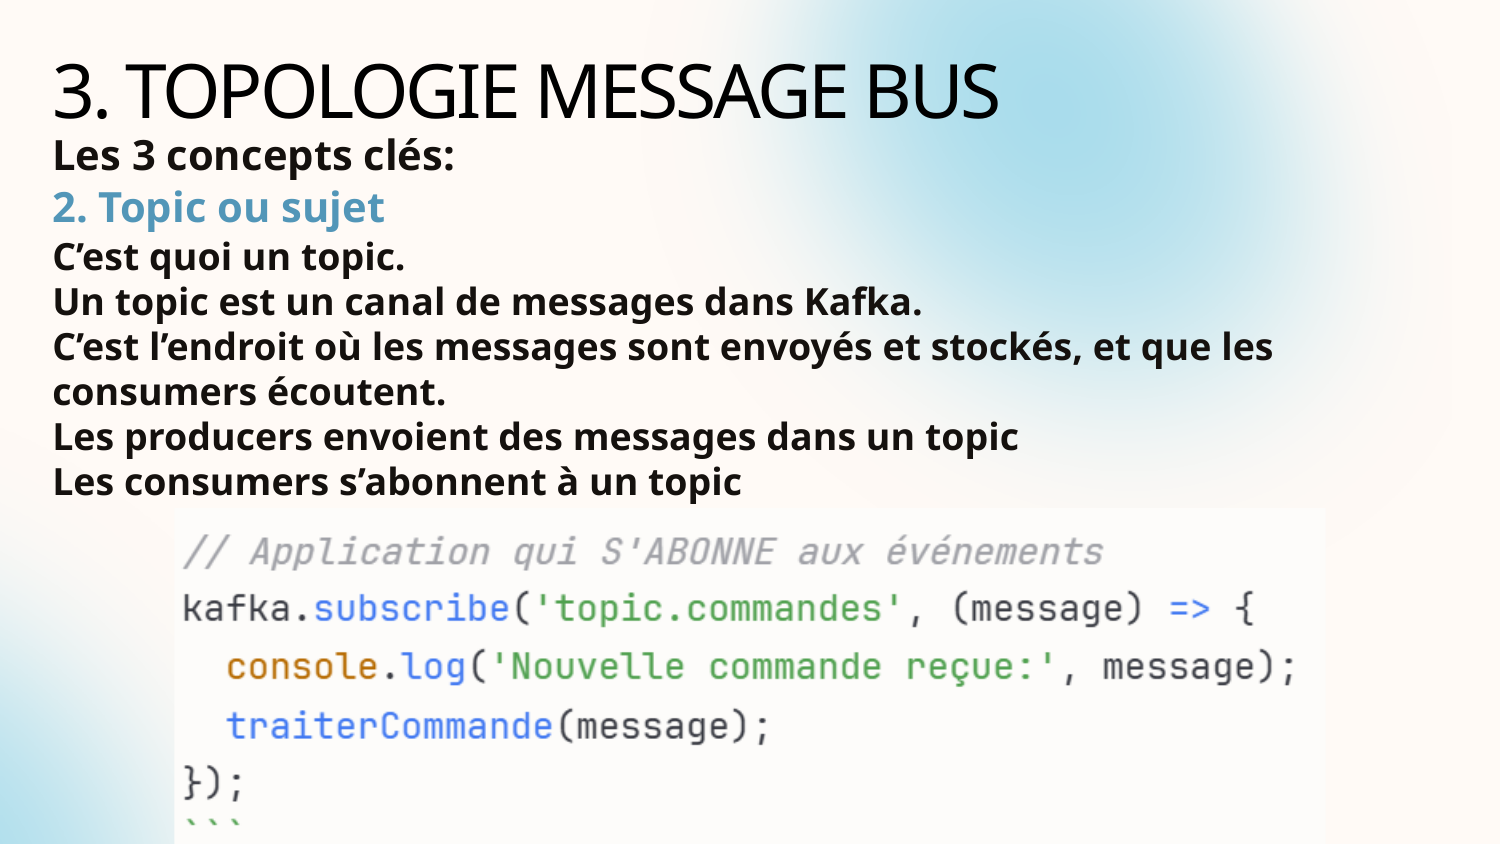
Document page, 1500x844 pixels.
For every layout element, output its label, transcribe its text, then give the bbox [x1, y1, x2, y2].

text_box C’est quoi un topic. Un topic est un canal de messages dans Kafka. C’est l’endroit où les messages sont envoyés et stockés, et que les consumers écoutent. Les producers envoient des messages dans un topic Les consumers s’abonnent à un topic [52, 232, 1419, 503]
text_box [174, 508, 1326, 844]
text_box 2. Topic ou sujet [52, 180, 1419, 231]
text_box Les 3 concepts clés: [52, 128, 1419, 179]
text_box 3. TOPOLOGIE MESSAGE BUS [52, 37, 1448, 134]
picture [0, 0, 1500, 844]
